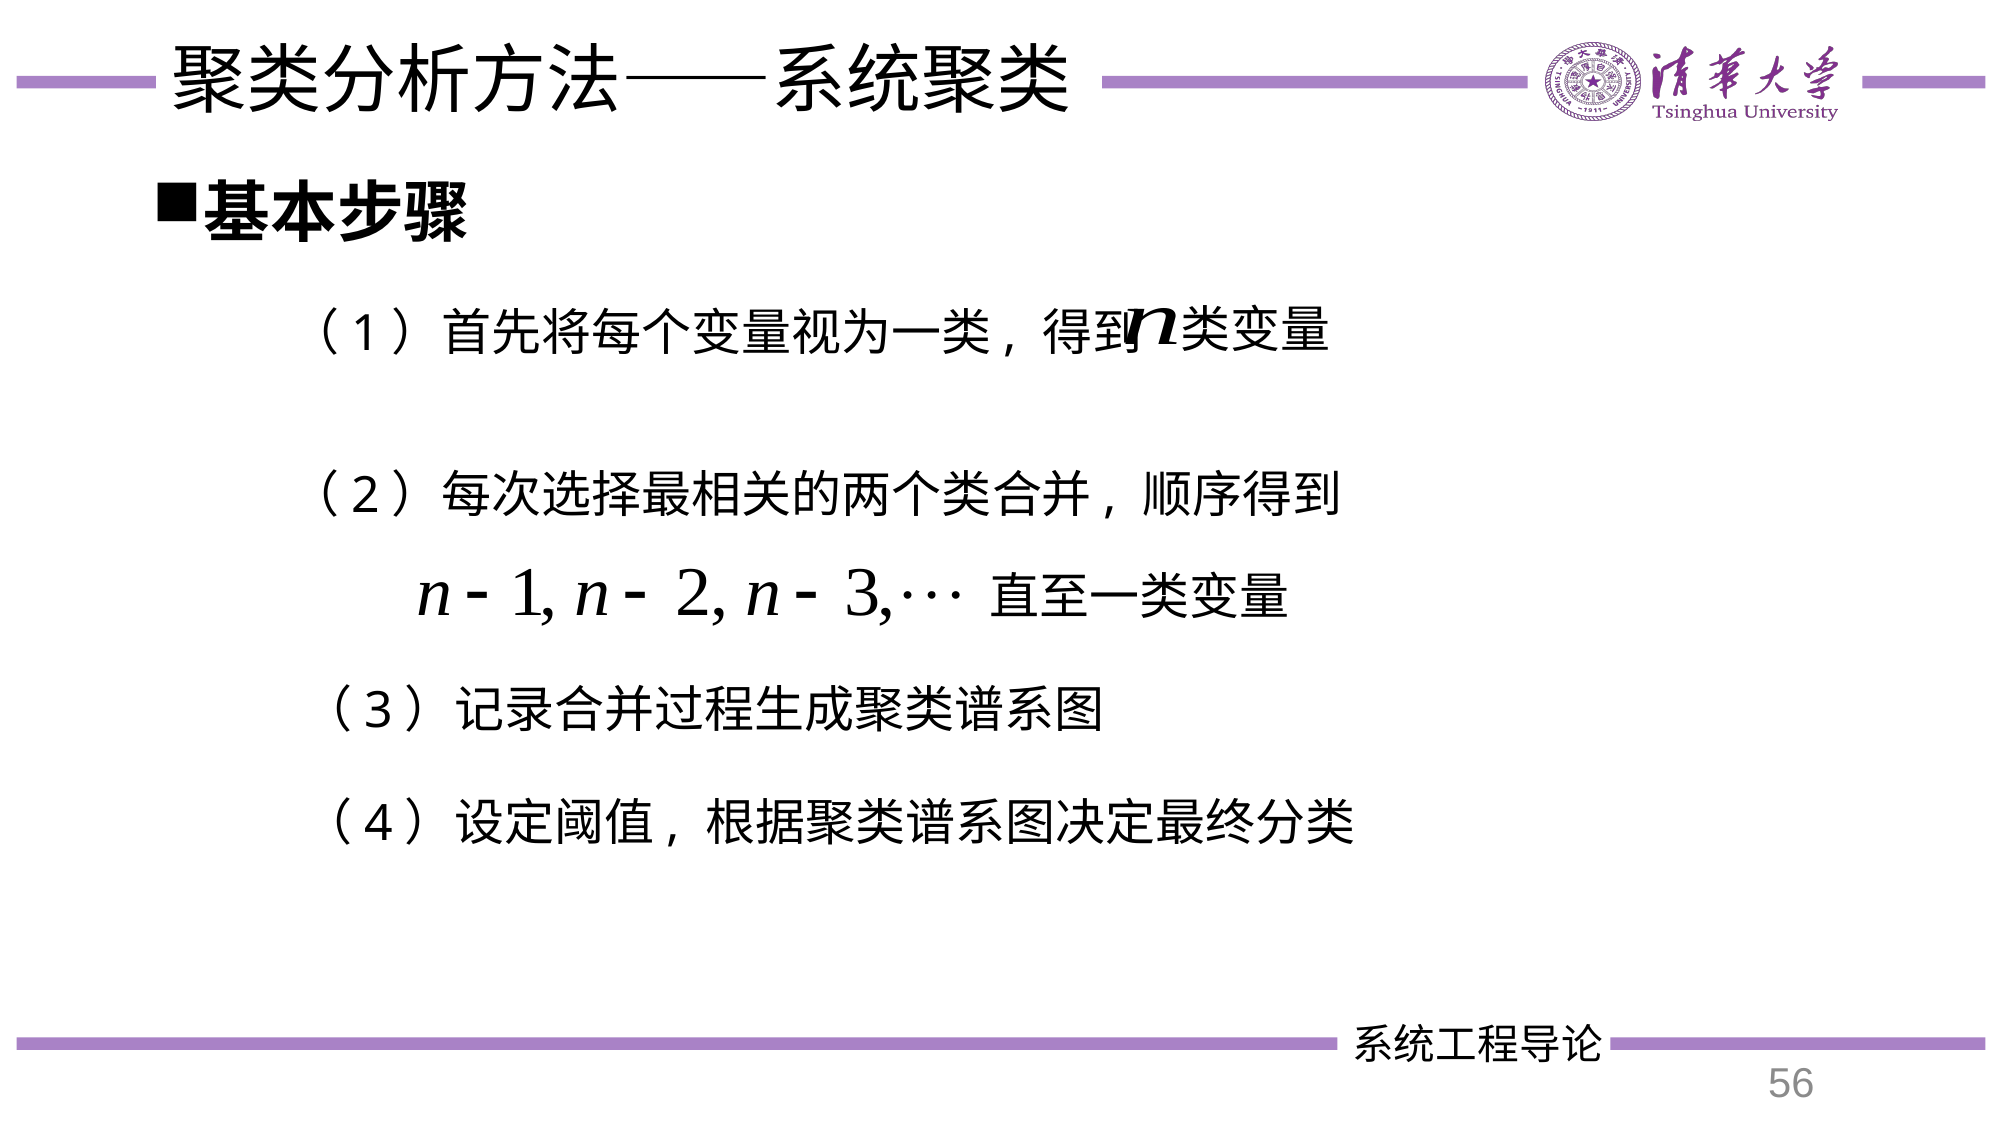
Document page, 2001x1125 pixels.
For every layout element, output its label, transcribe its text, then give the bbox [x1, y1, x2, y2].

text_box （2）每次选择最相关的两个类合并, 顺序得到 [274, 455, 1688, 531]
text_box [1099, 290, 1209, 368]
text_box （3）记录合并过程生成聚类谱系图 [287, 670, 1488, 746]
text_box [403, 552, 981, 651]
title 聚类分析方法——系统聚类 [155, 0, 1103, 191]
text_box 直至一类变量 [981, 557, 1488, 632]
picture [1652, 46, 1838, 121]
list 基本步骤 [137, 170, 1863, 1012]
text_box （1）首先将每个变量视为一类, 得到 [1209, 292, 1391, 368]
text_box （4）设定阈值, 根据聚类谱系图决定最终分类 [287, 783, 1713, 859]
text_box 类变量 [1209, 290, 1346, 366]
slide_number 56 [1610, 1051, 1830, 1112]
text_box （1）首先将每个变量视为一类, 得到 [274, 292, 1099, 368]
picture [1545, 42, 1641, 121]
